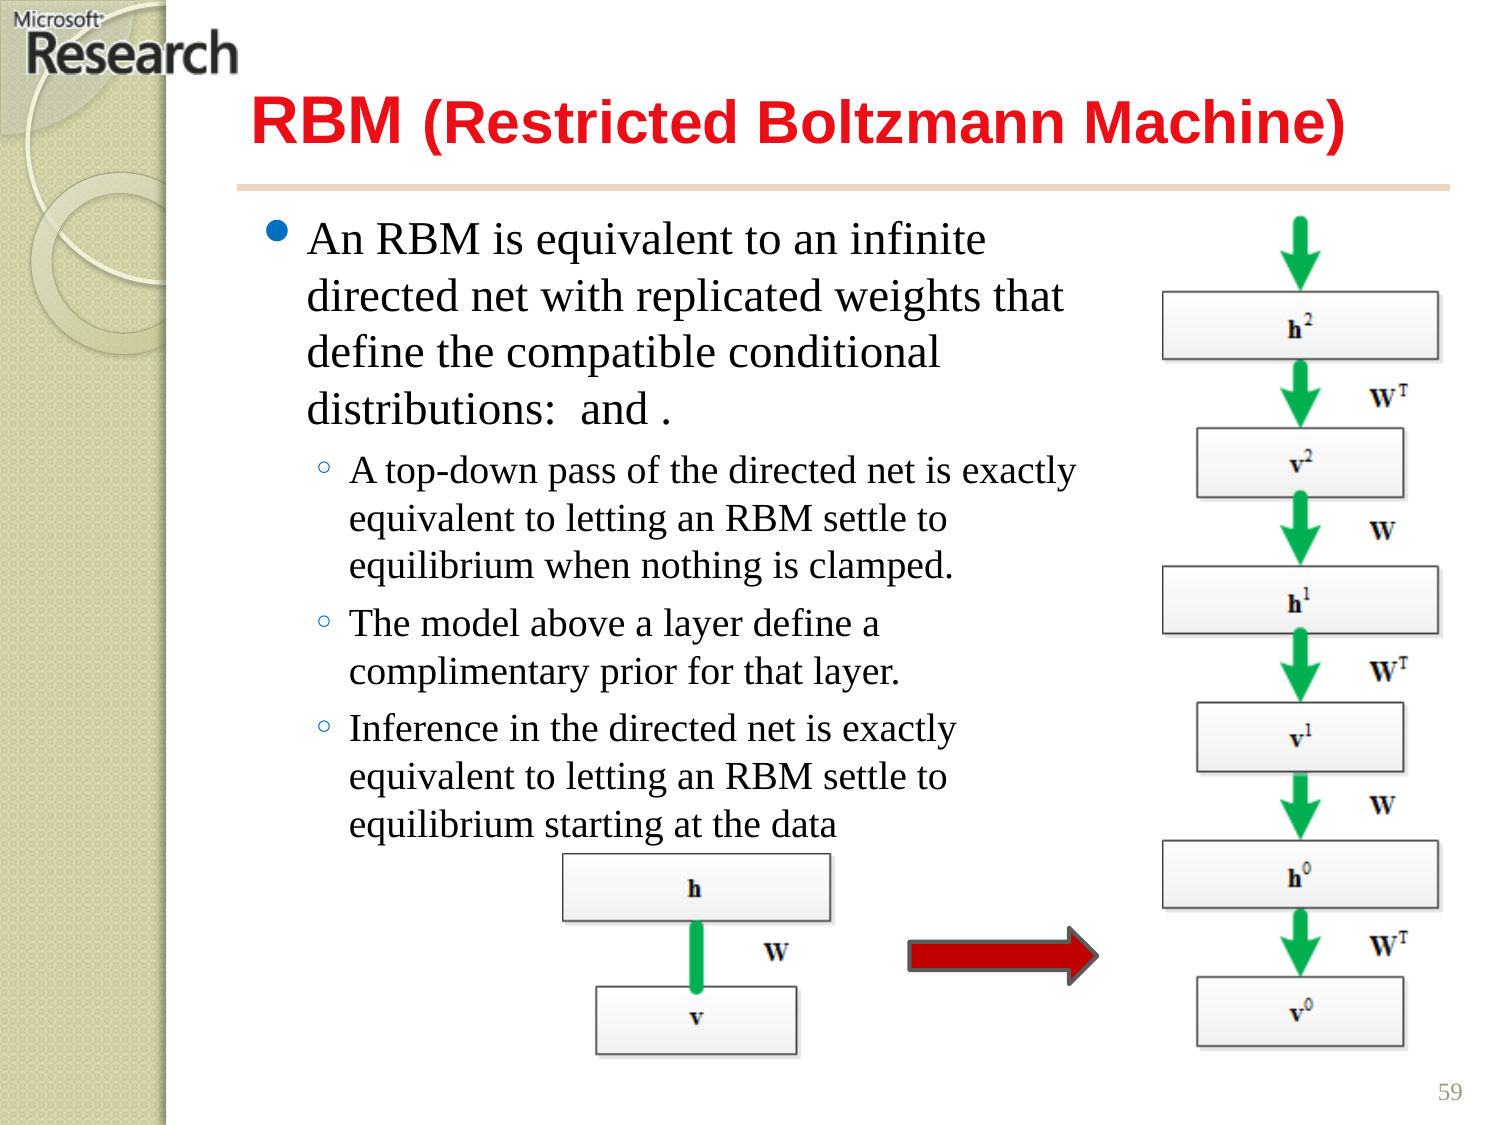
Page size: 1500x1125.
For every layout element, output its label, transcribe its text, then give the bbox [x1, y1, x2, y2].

picture [14, 10, 238, 75]
title RBM (Restricted Boltzmann Machine) [235, 45, 1500, 188]
slide_number 59 [1413, 1062, 1488, 1113]
picture [1162, 214, 1443, 1051]
text_box [907, 925, 1100, 986]
picture [562, 853, 835, 1059]
